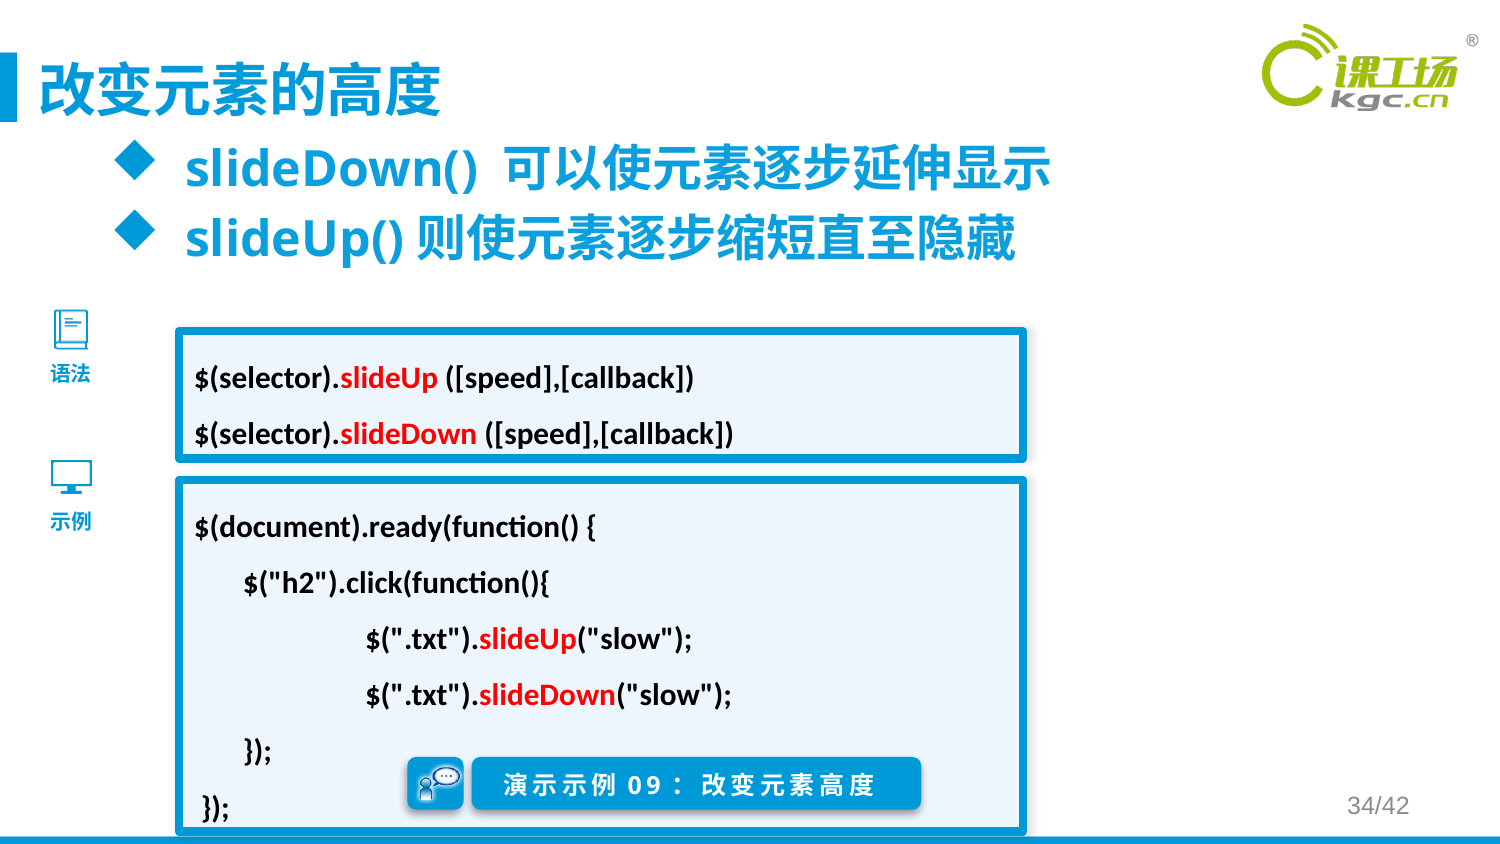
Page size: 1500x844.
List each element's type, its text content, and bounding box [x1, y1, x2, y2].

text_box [35, 453, 108, 542]
title 改变元素的高度 [37, 33, 1390, 151]
text_box $(document).ready(function() { $("h2").click(function(){ $(".txt").slideUp("slow"); $(".txt").slideDown("slow"); }); }); [179, 479, 1023, 832]
slide_number 34/42 [1074, 782, 1425, 828]
picture [0, 0, 1500, 836]
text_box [34, 303, 107, 394]
list slideDown() 可以使元素逐步延伸显示 slideUp()则使元素逐步缩短直至隐藏 [94, 128, 1411, 723]
text_box $(selector).slideUp ([speed],[callback]) $(selector).slideDown ([speed],[callback]) [179, 331, 1023, 459]
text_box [407, 756, 922, 810]
